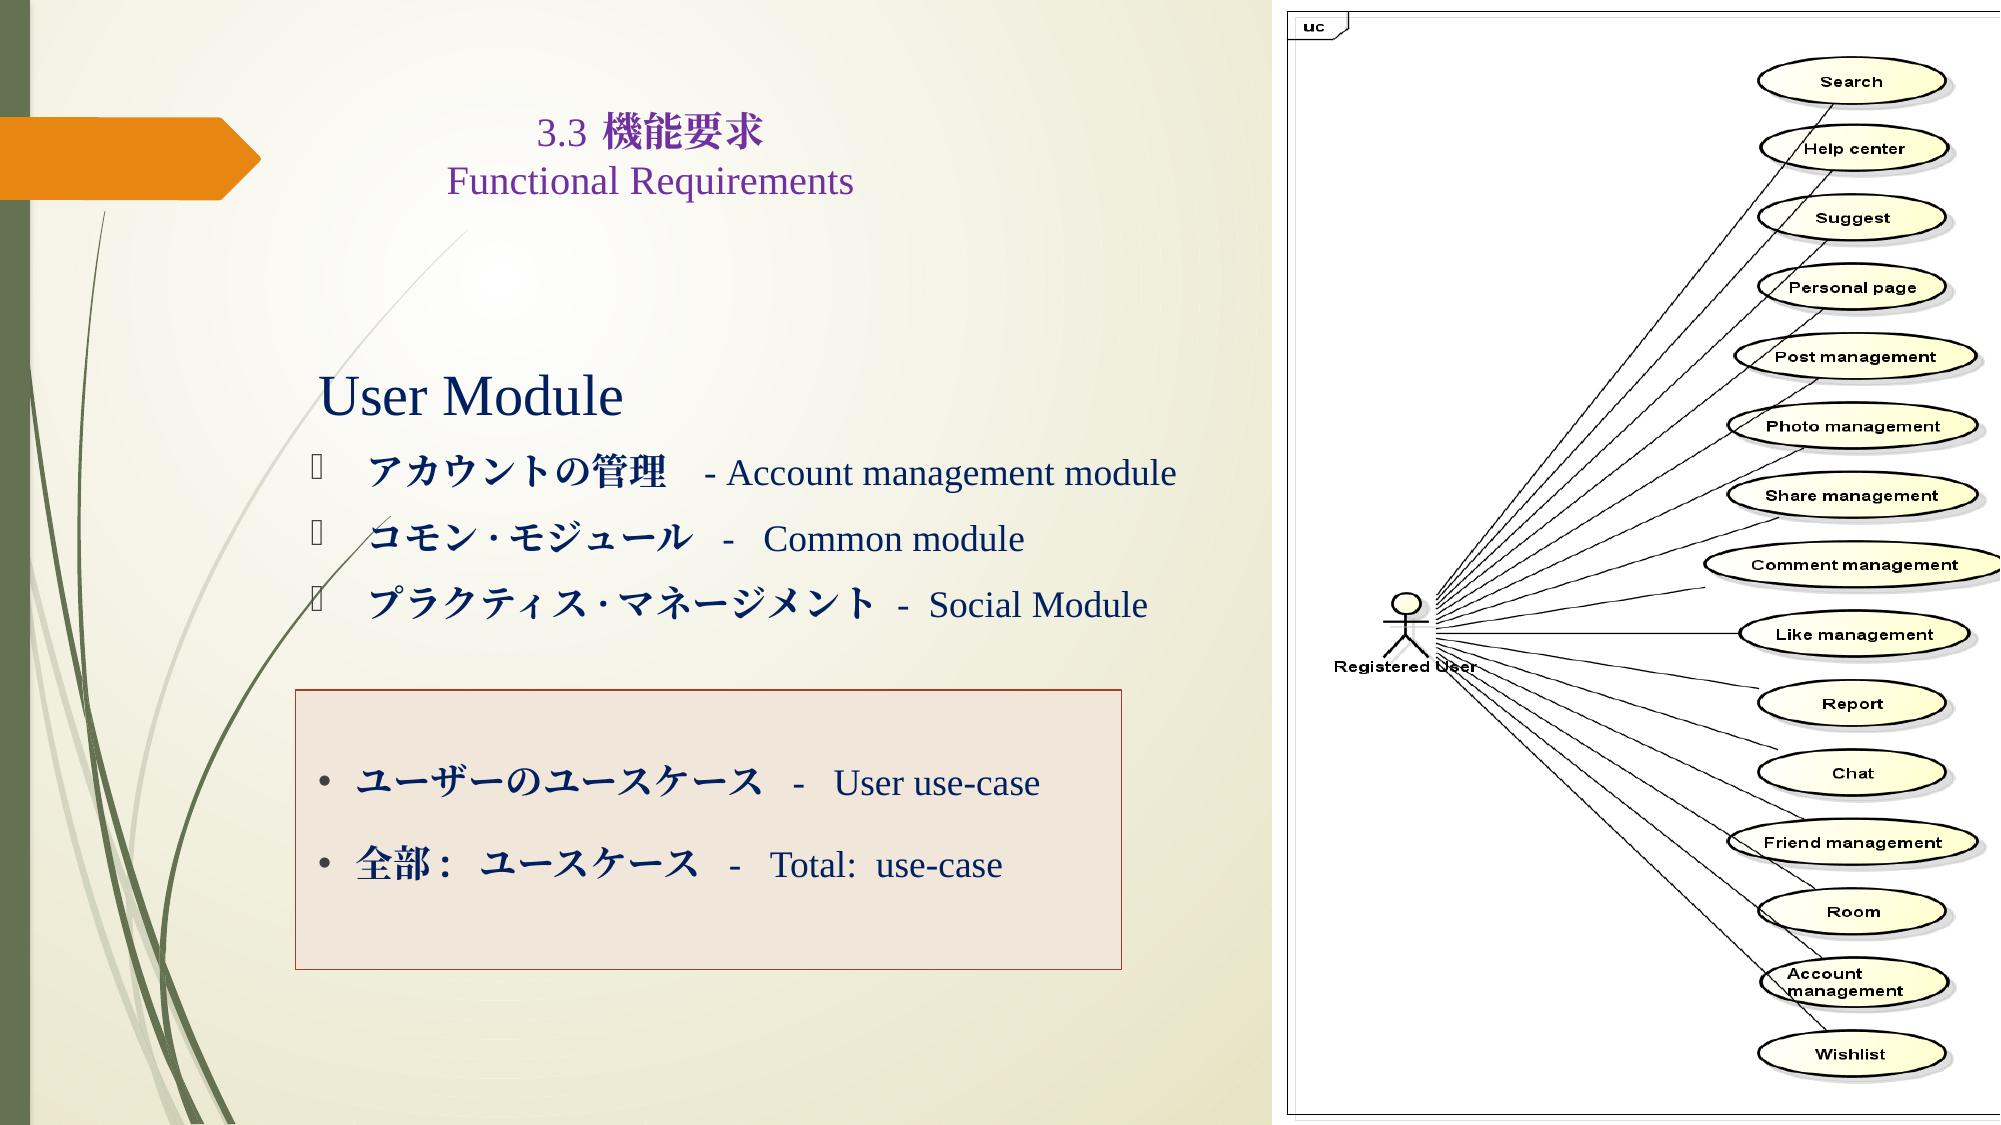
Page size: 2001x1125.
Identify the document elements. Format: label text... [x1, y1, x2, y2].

list User Module アカウントの管理 - Account management module コモン·モジュール - Common module プラクティス·マネージメント - Social Module [295, 350, 1267, 970]
title 3.3 機能要求 Functional Requirements [0, 98, 1267, 212]
picture [1272, 0, 2000, 1125]
text_box ユーザーのユースケース - User use-case 全部: ユースケース - Total: use-case [295, 689, 1122, 970]
